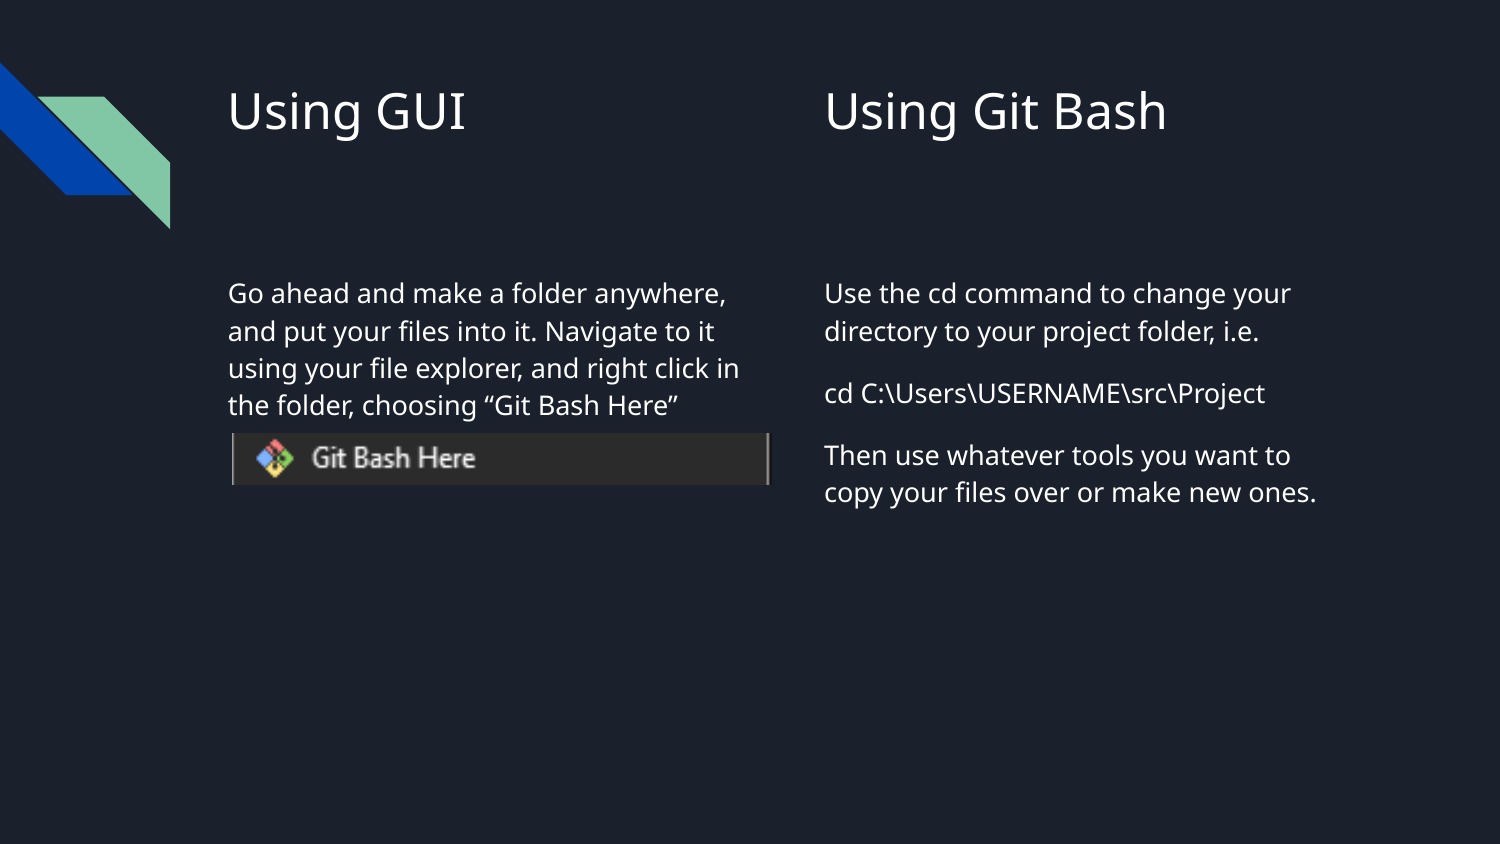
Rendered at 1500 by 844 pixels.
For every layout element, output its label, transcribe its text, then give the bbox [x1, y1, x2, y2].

list Use the cd command to change your directory to your project folder, i.e. cd C:\Users\USERNAME\src\Project Then use whatever tools you want to copy your files over or make new ones. [809, 257, 1368, 735]
picture [232, 433, 772, 485]
title Using Git Bash [809, 64, 1368, 215]
title Using GUI [212, 64, 772, 215]
list Go ahead and make a folder anywhere, and put your files into it. Navigate to it using your file explorer, and right click in the folder, choosing “Git Bash Here” [212, 257, 772, 735]
